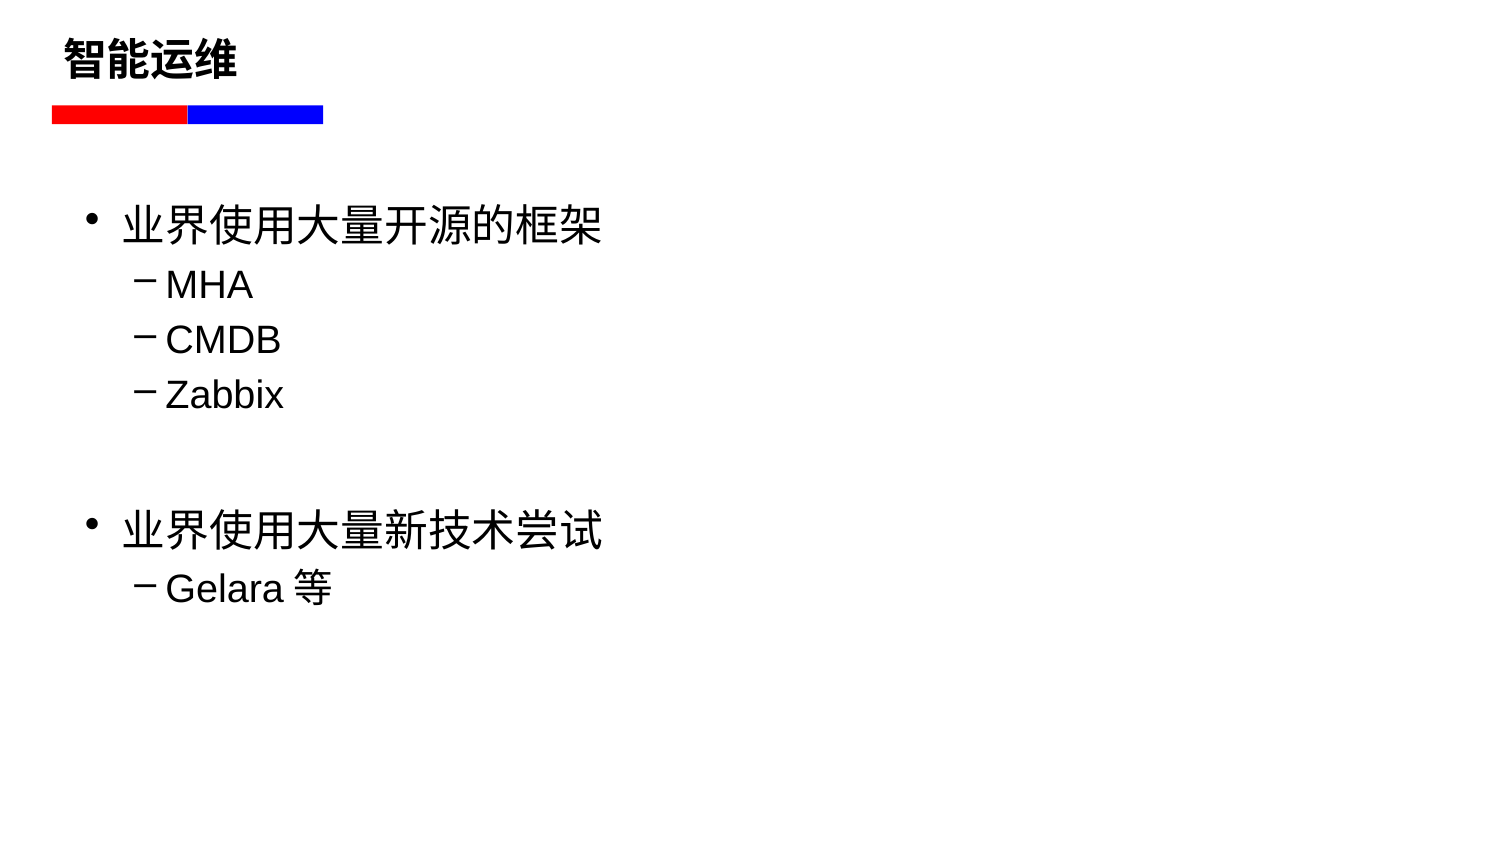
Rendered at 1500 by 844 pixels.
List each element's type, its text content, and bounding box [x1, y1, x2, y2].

title 智能运维 [52, 8, 1448, 107]
list 业界使用大量开源的框架 MHA CMDB Zabbix 业界使用大量新技术尝试 Gelara等 [74, 192, 1426, 751]
